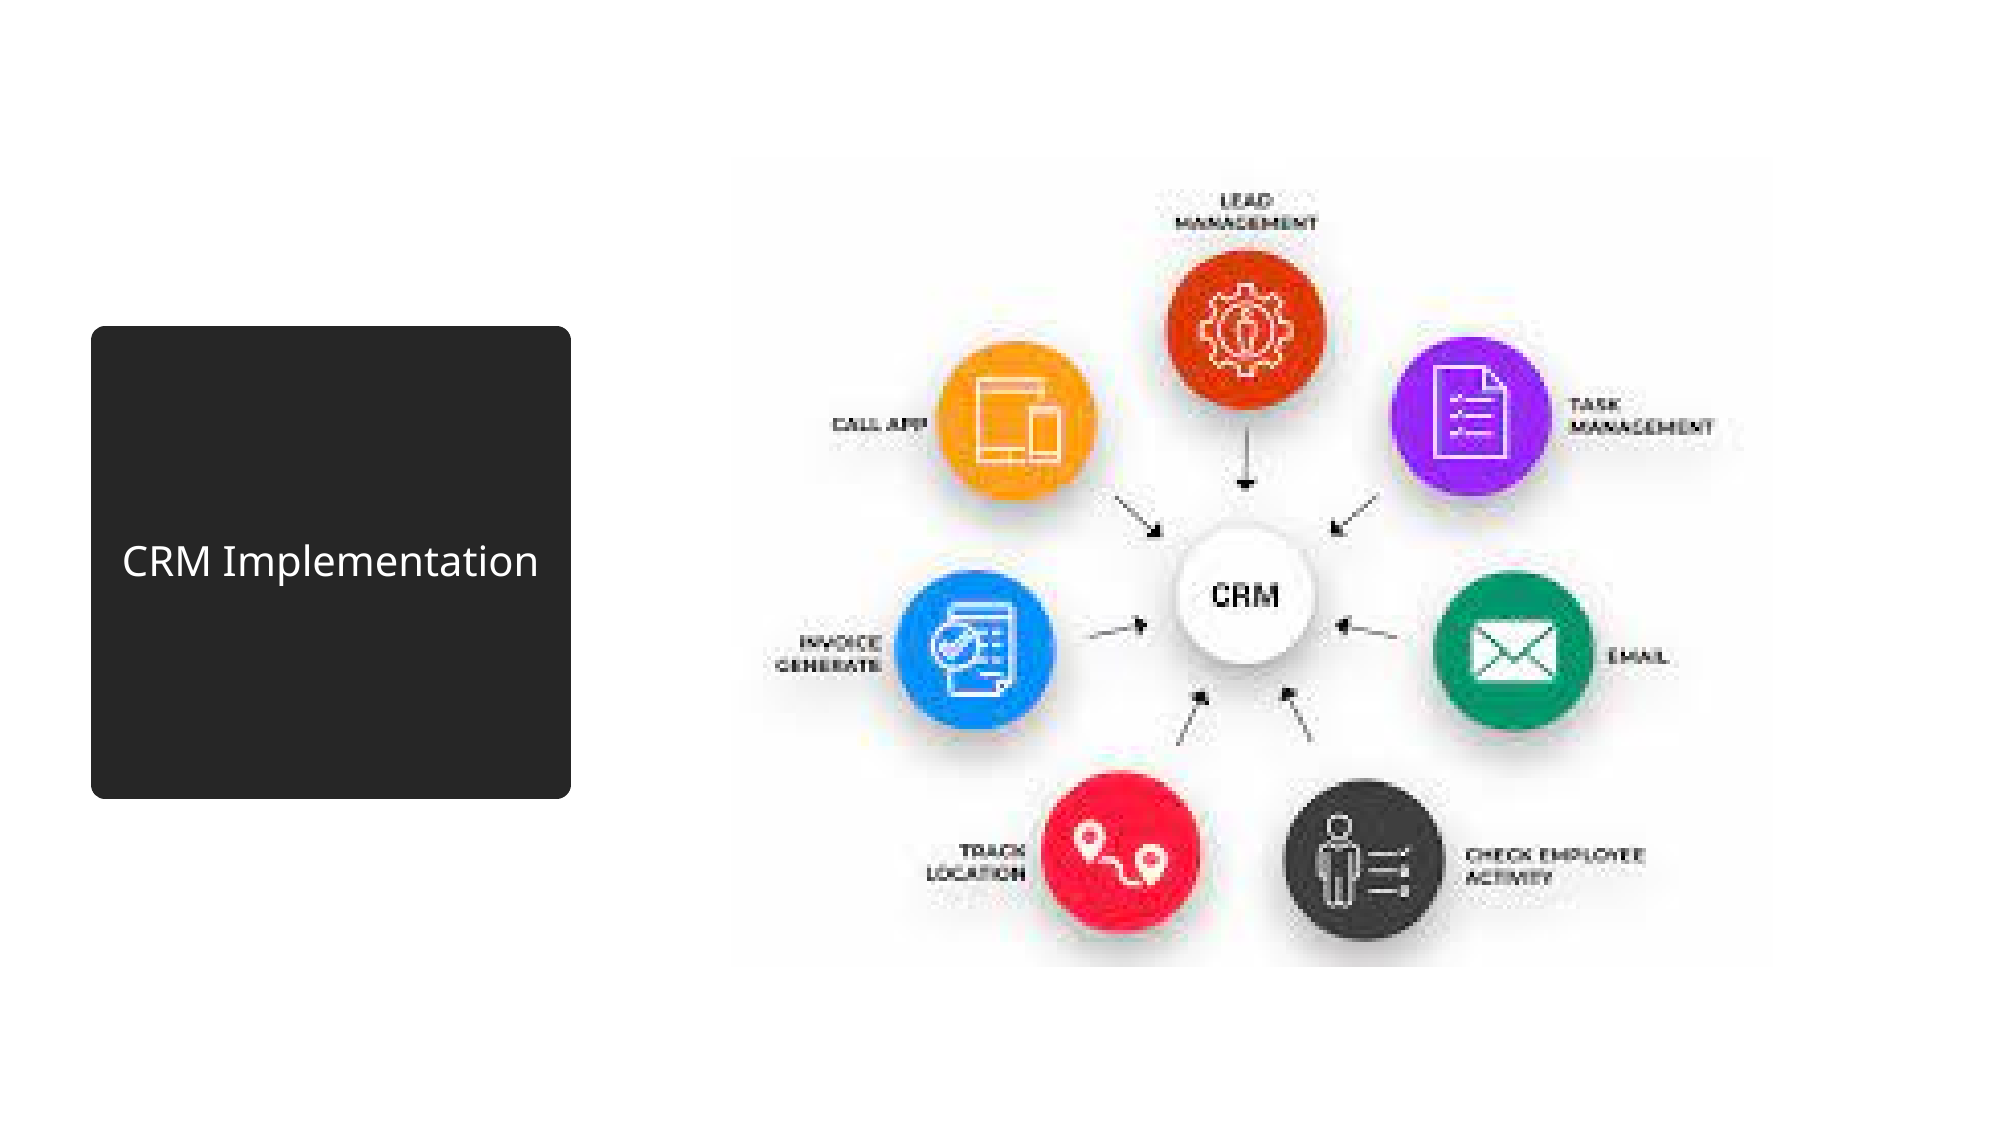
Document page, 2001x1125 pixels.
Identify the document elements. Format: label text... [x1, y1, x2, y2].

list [731, 157, 1773, 967]
title CRM Implementation [105, 340, 557, 785]
